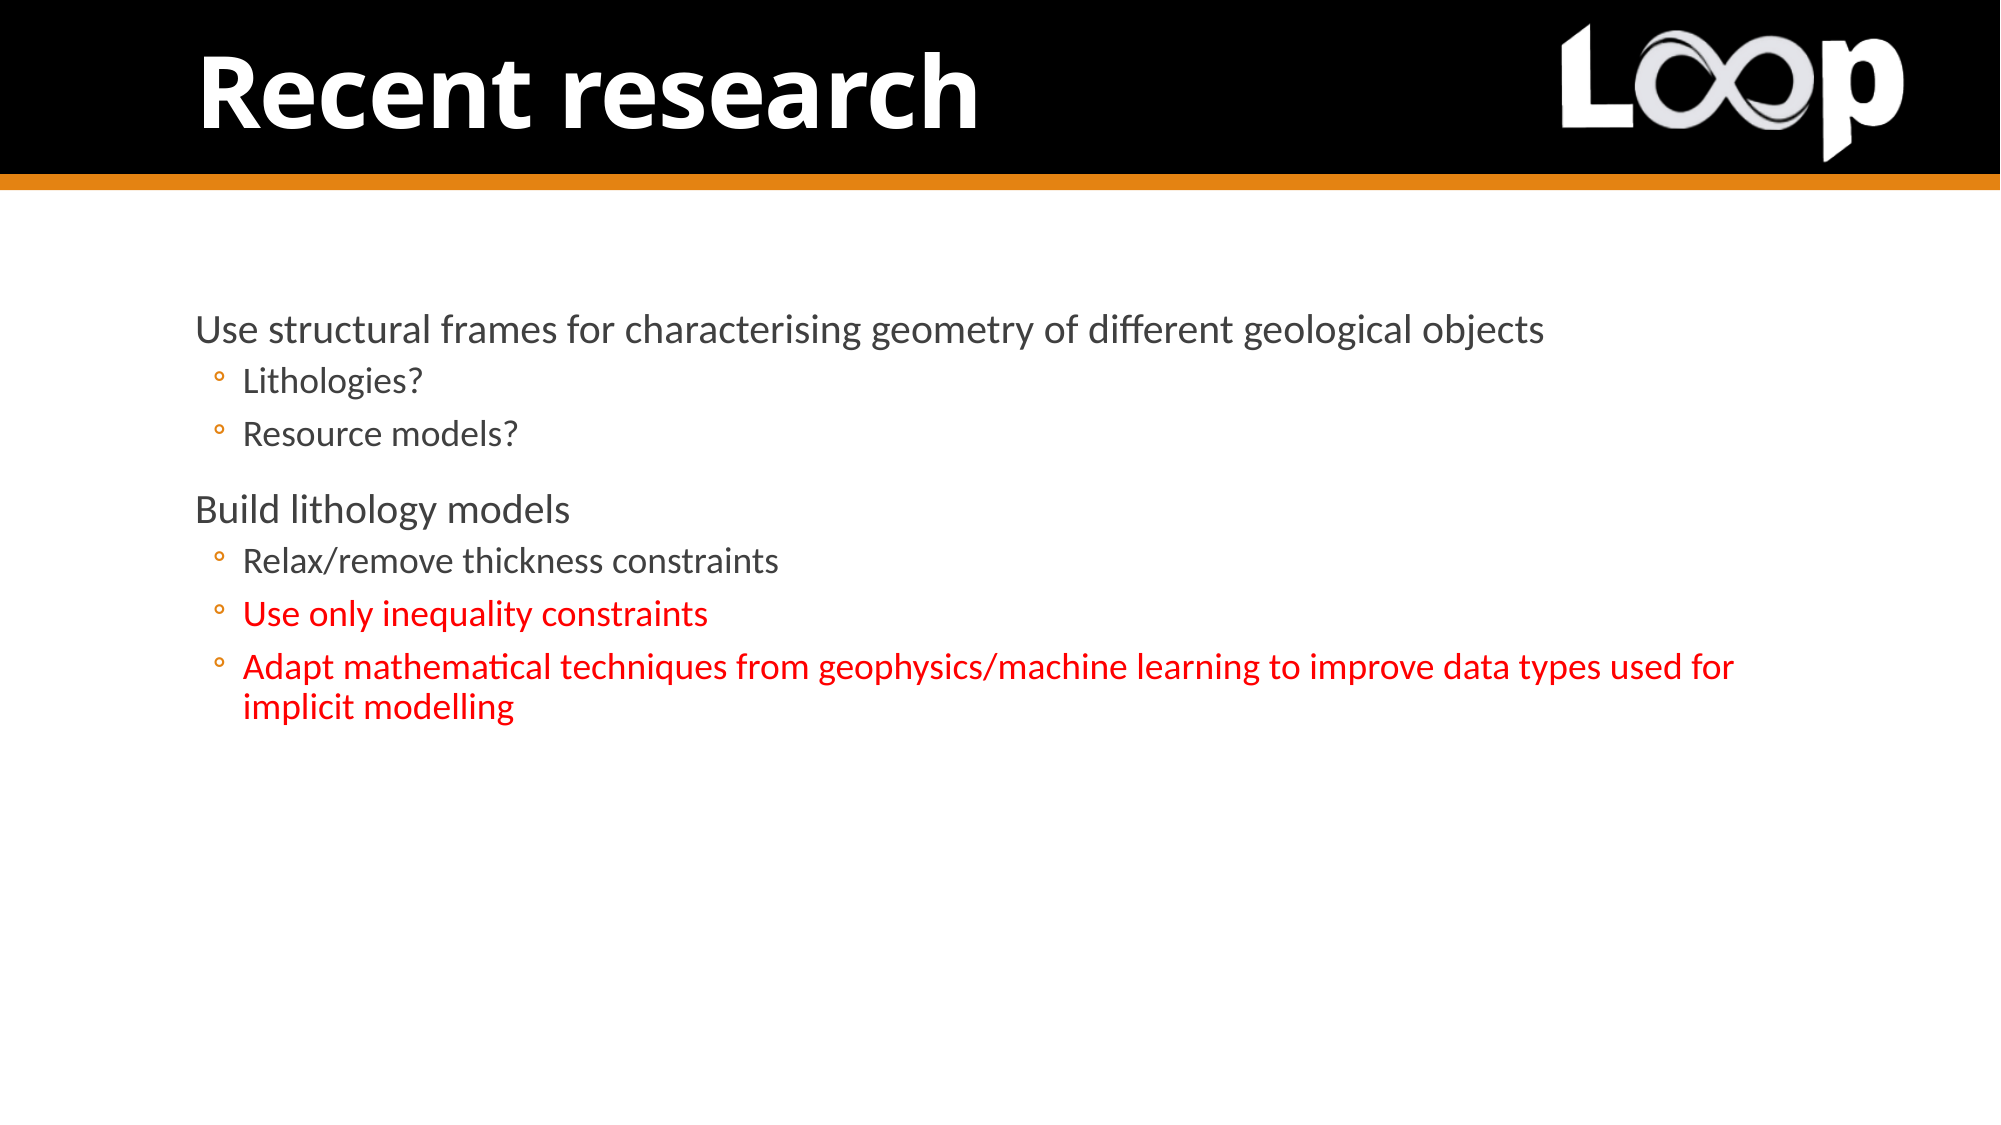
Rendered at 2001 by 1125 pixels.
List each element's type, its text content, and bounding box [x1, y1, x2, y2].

list Use structural frames for characterising geometry of different geological objects Lithologies? Resource models? Build lithology models Relax/remove thickness constraints Use only inequality constraints Adapt mathematical techniques from geophysics/machine learning to improve data types used for implicit modelling [180, 220, 1830, 881]
picture [1528, 0, 1935, 197]
title Recent research [180, 27, 1830, 157]
